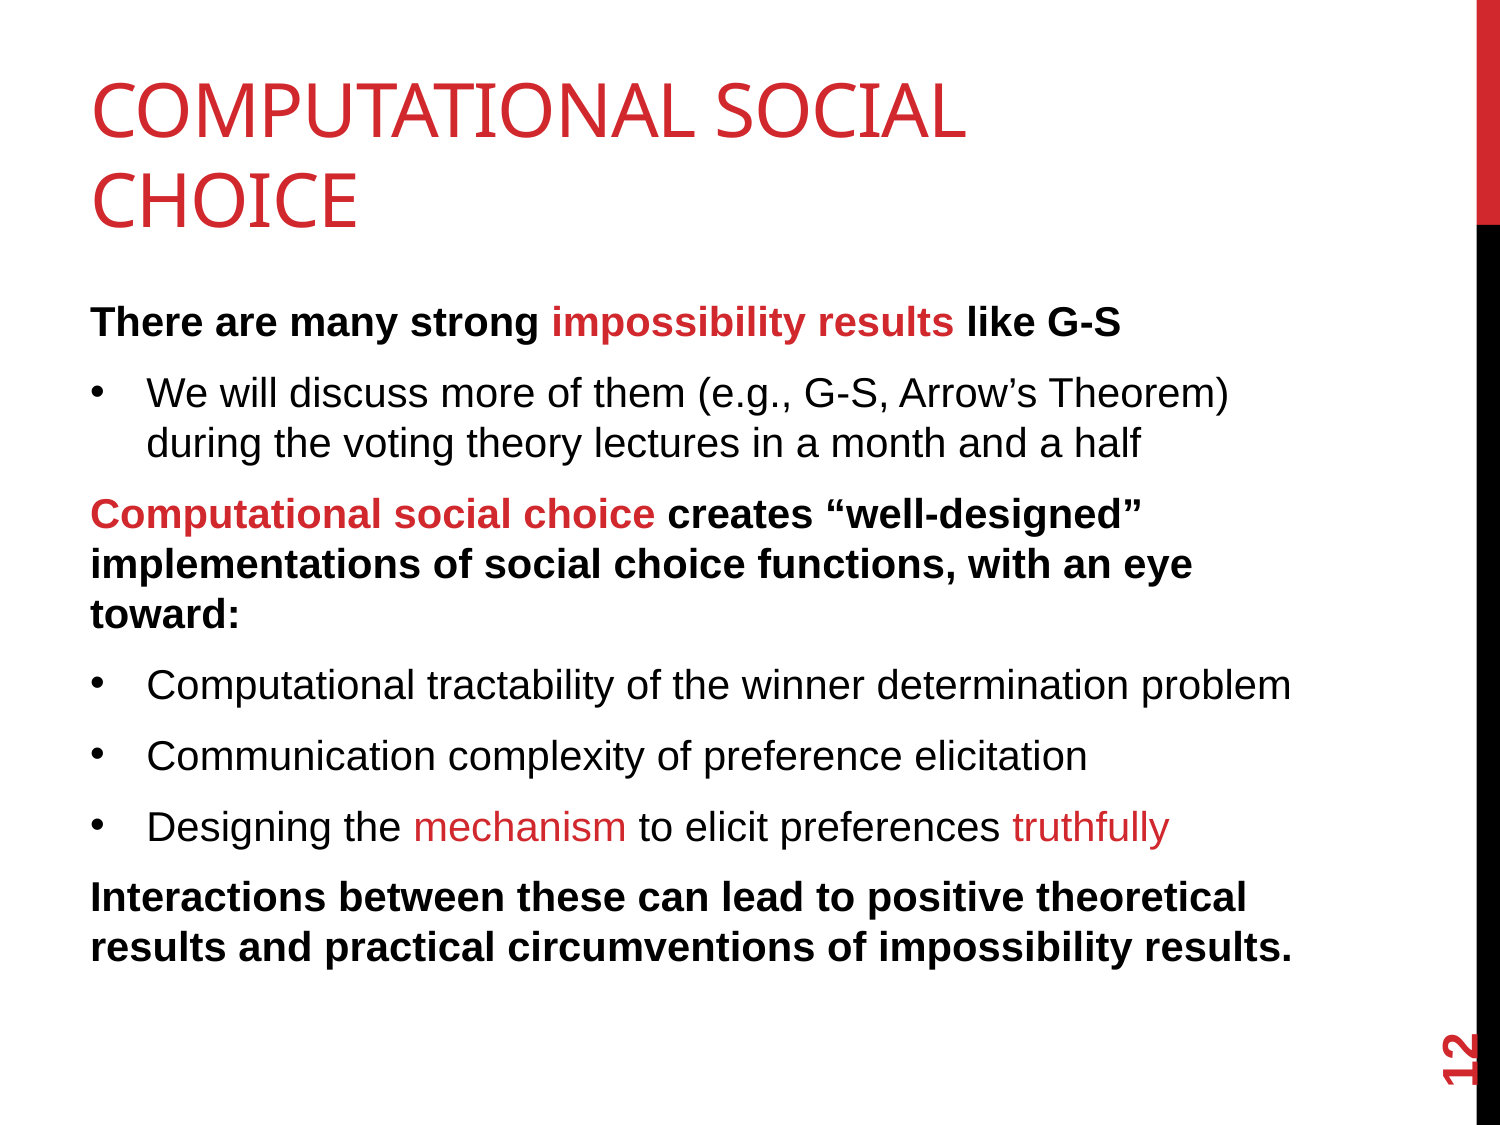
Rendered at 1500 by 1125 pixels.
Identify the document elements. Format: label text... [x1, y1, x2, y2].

title Computational Social Choice [75, 25, 1025, 250]
slide_number 12 [1427, 887, 1488, 1104]
list There are many strong impossibility results like G-S We will discuss more of them (e.g., G-S, Arrow’s Theorem) during the voting theory lectures in a month and a half Computational social choice creates “well-designed” implementations of social choice functions, with an eye toward: Computational tractability of the winner determination problem Communication complexity of preference elicitation Designing the mechanism to elicit preferences truthfully Interactions between these can lead to positive theoretical results and practical circumventions of impossibility results. [75, 287, 1325, 1005]
